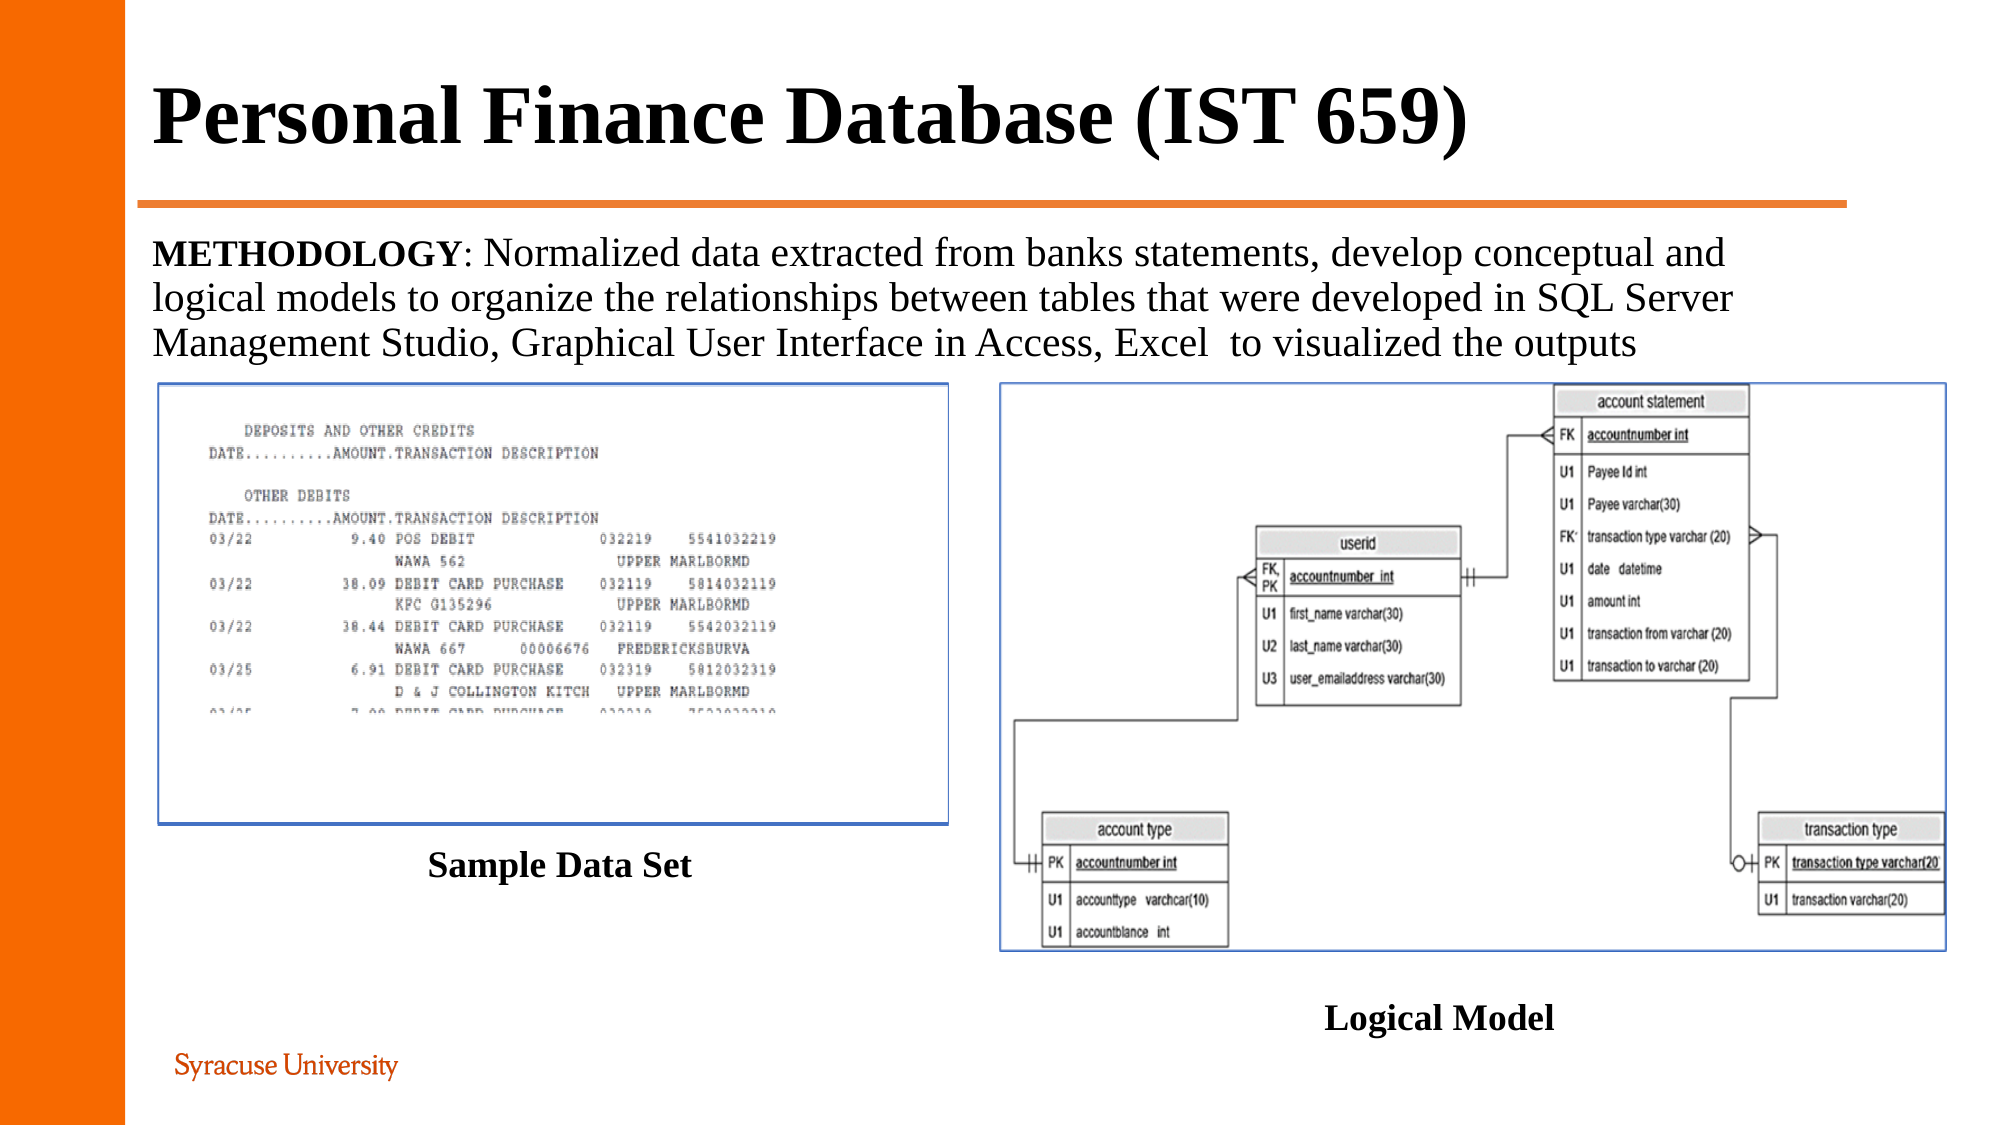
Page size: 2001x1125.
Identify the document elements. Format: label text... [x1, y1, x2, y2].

text_box Sample Data Set [412, 832, 708, 892]
picture [999, 382, 1947, 952]
list METHODOLOGY: Normalized data extracted from banks statements, develop conceptual and logical models to organize the relationships between tables that were developed in SQL Server Management Studio, Graphical User Interface in Access, Excel to visualized the outputs [137, 223, 1863, 1014]
title Personal Finance Database (IST 659) [137, 25, 1863, 209]
picture [174, 1052, 399, 1082]
picture [137, 200, 1851, 208]
picture [157, 382, 949, 826]
text_box Logical Model [1084, 982, 2000, 1046]
